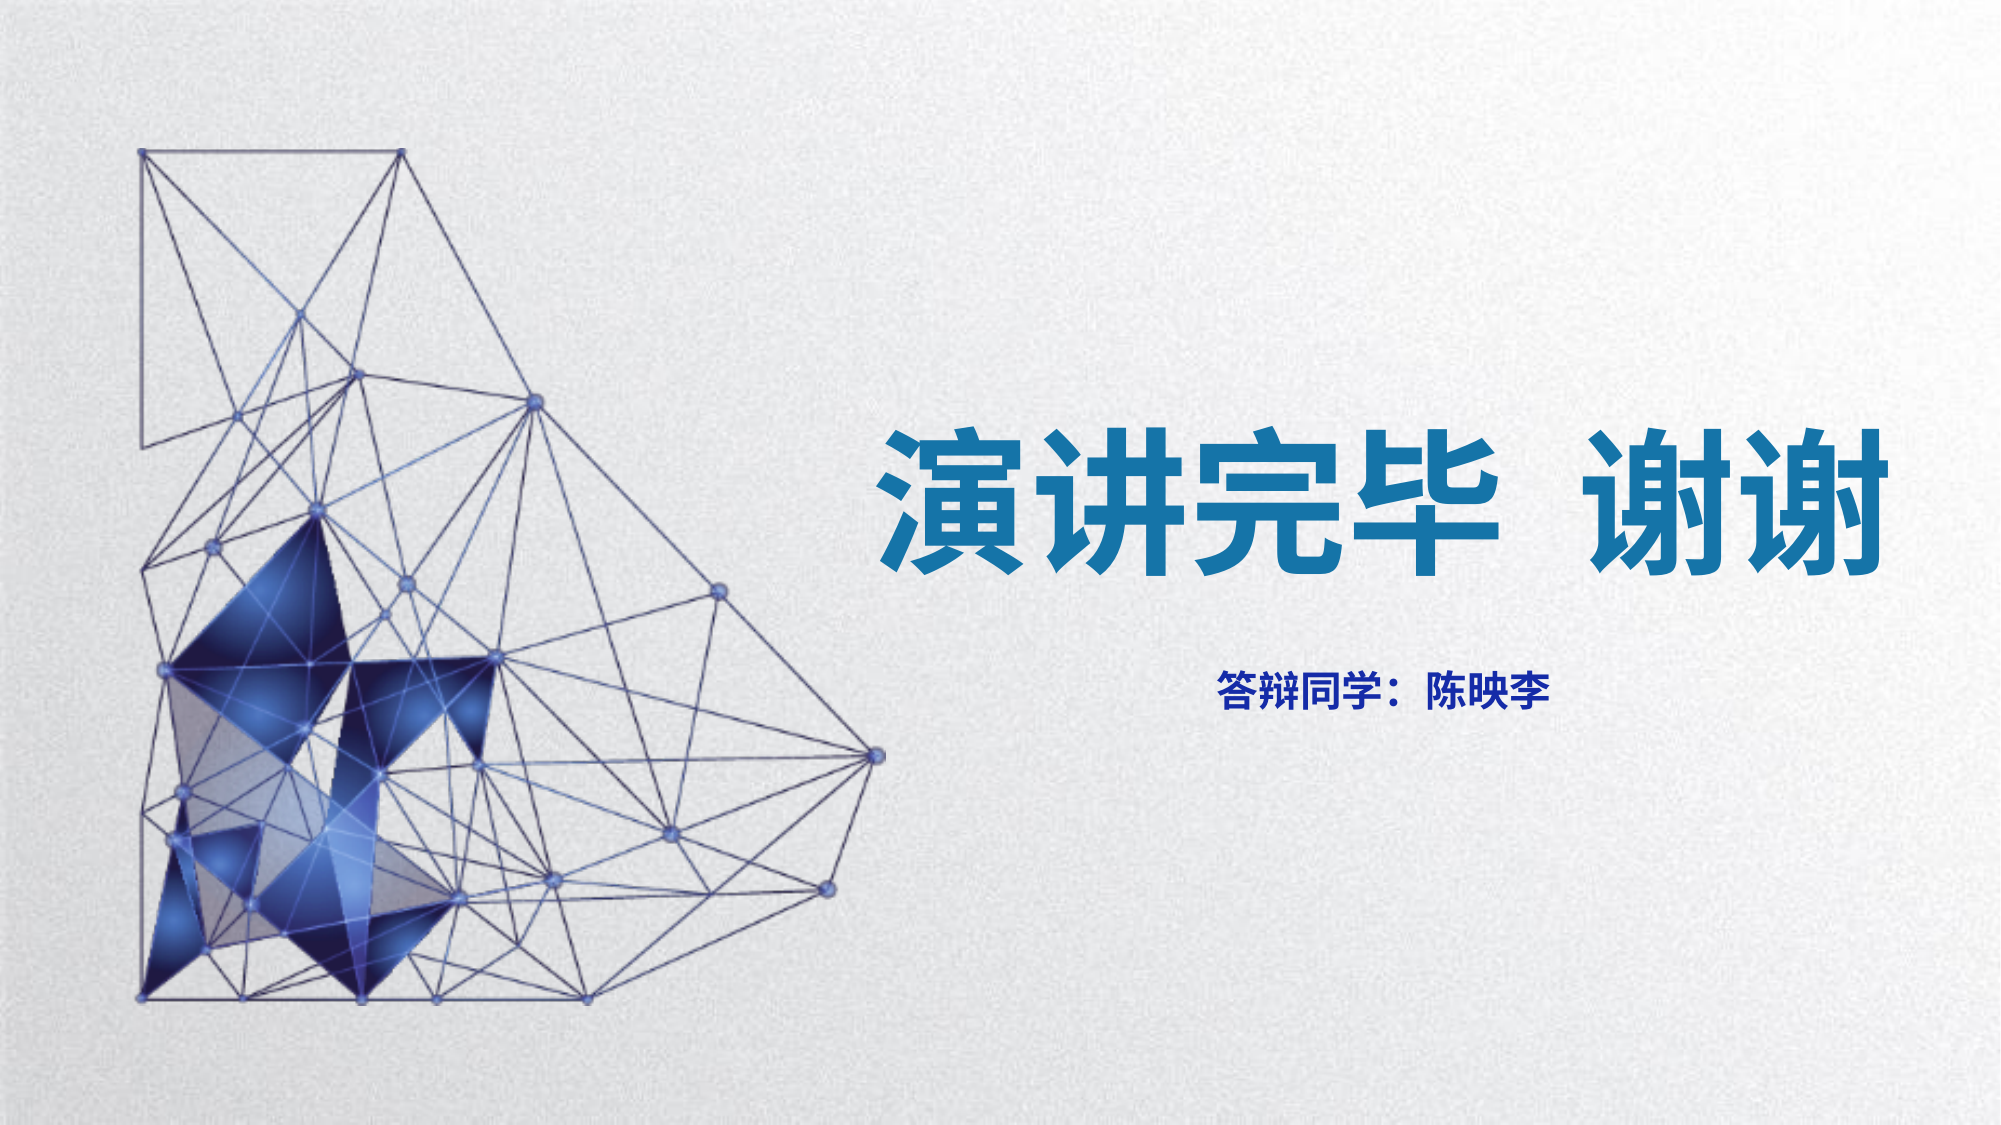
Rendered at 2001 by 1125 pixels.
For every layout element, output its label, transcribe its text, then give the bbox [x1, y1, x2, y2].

picture [0, 0, 2001, 1125]
text_box 答辩同学：陈映李 [929, 656, 1838, 722]
text_box 演讲完毕 谢谢 [890, 397, 2001, 602]
